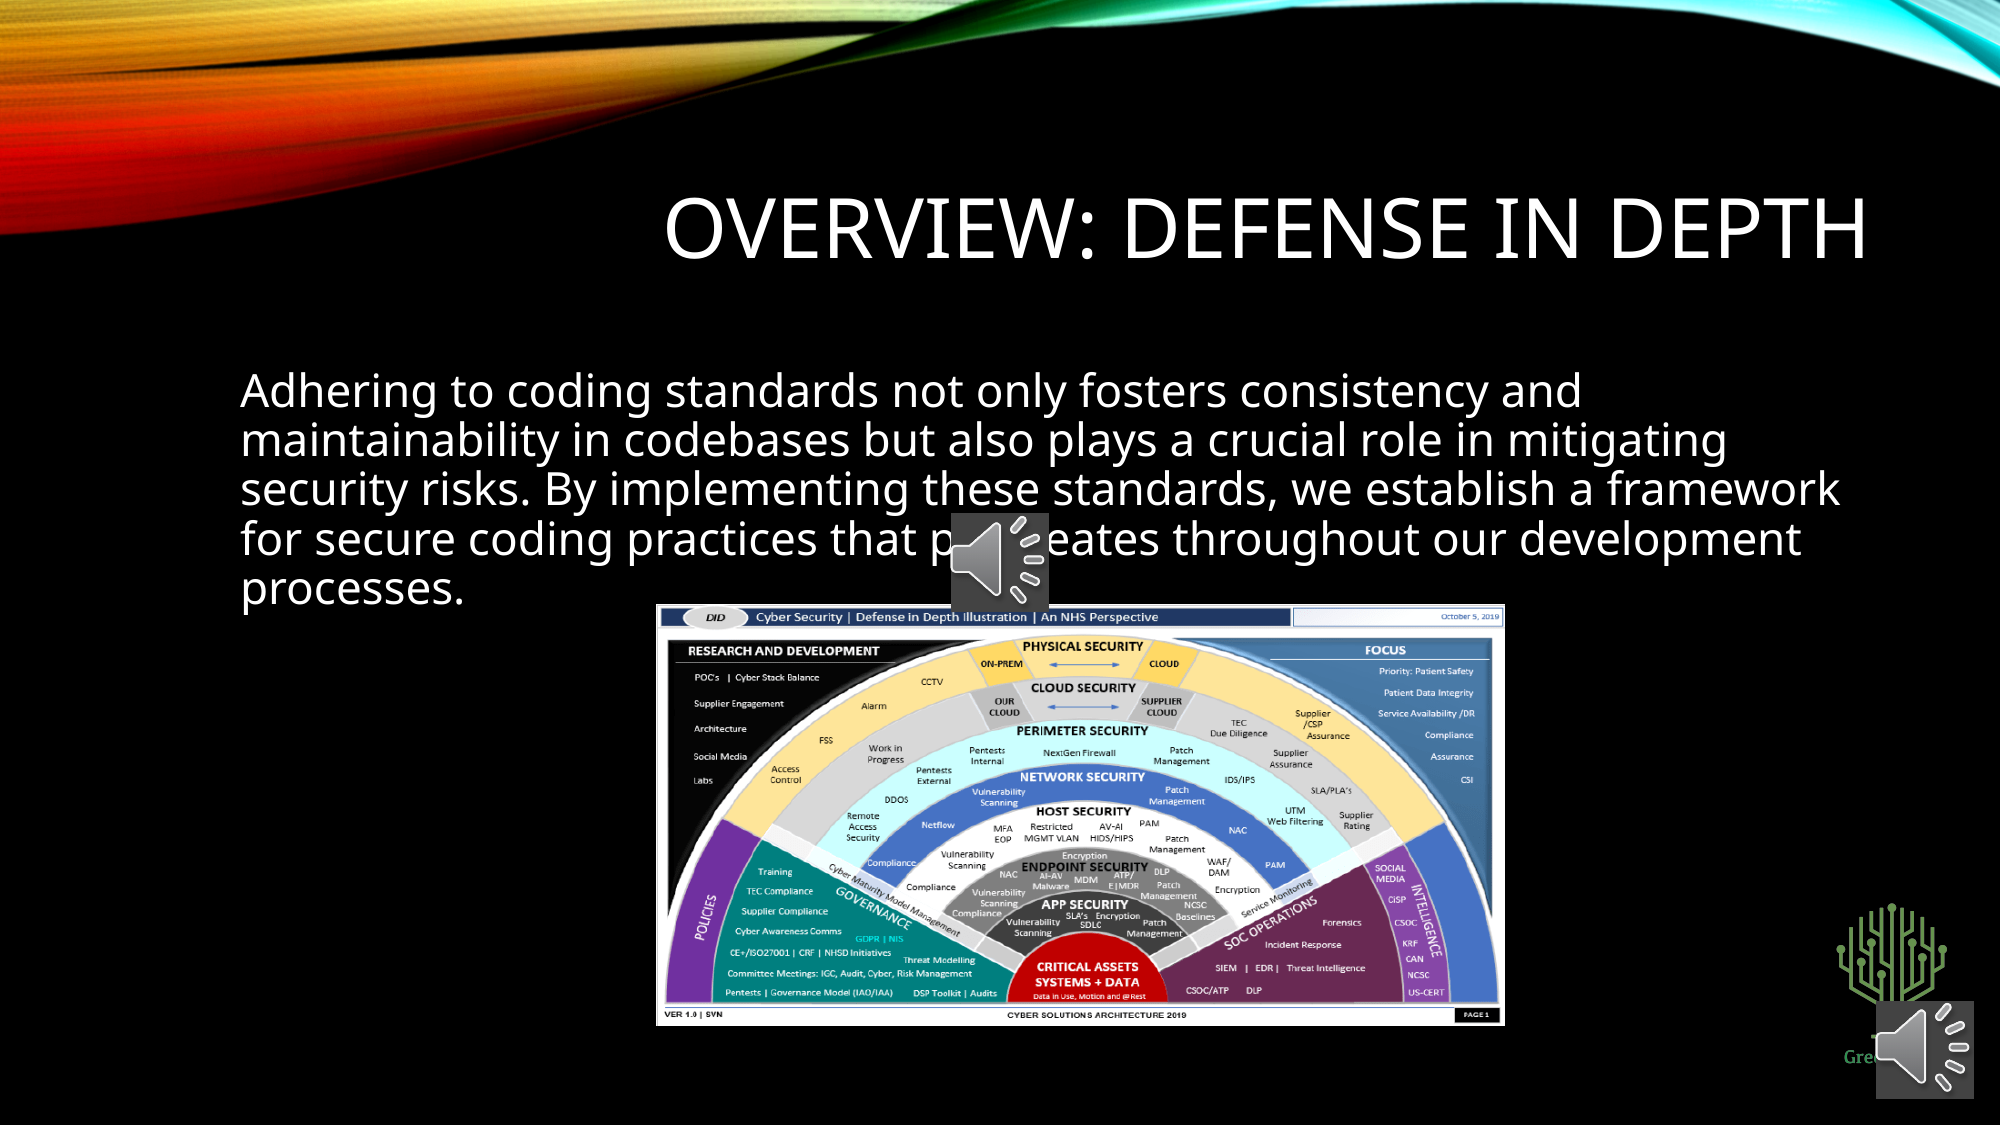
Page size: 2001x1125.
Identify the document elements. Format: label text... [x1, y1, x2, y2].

picture [1817, 892, 1976, 1101]
list Adhering to coding standards not only fosters consistency and maintainability in codebases but also plays a crucial role in mitigating security risks. By implementing these standards, we establish a framework for secure coding practices that permeates throughout our development processes. [112, 360, 1888, 1021]
picture [0, 0, 2000, 237]
title OVERVIEW: DEFENSE IN DEPTH [474, 125, 1888, 338]
picture [656, 512, 1506, 1026]
